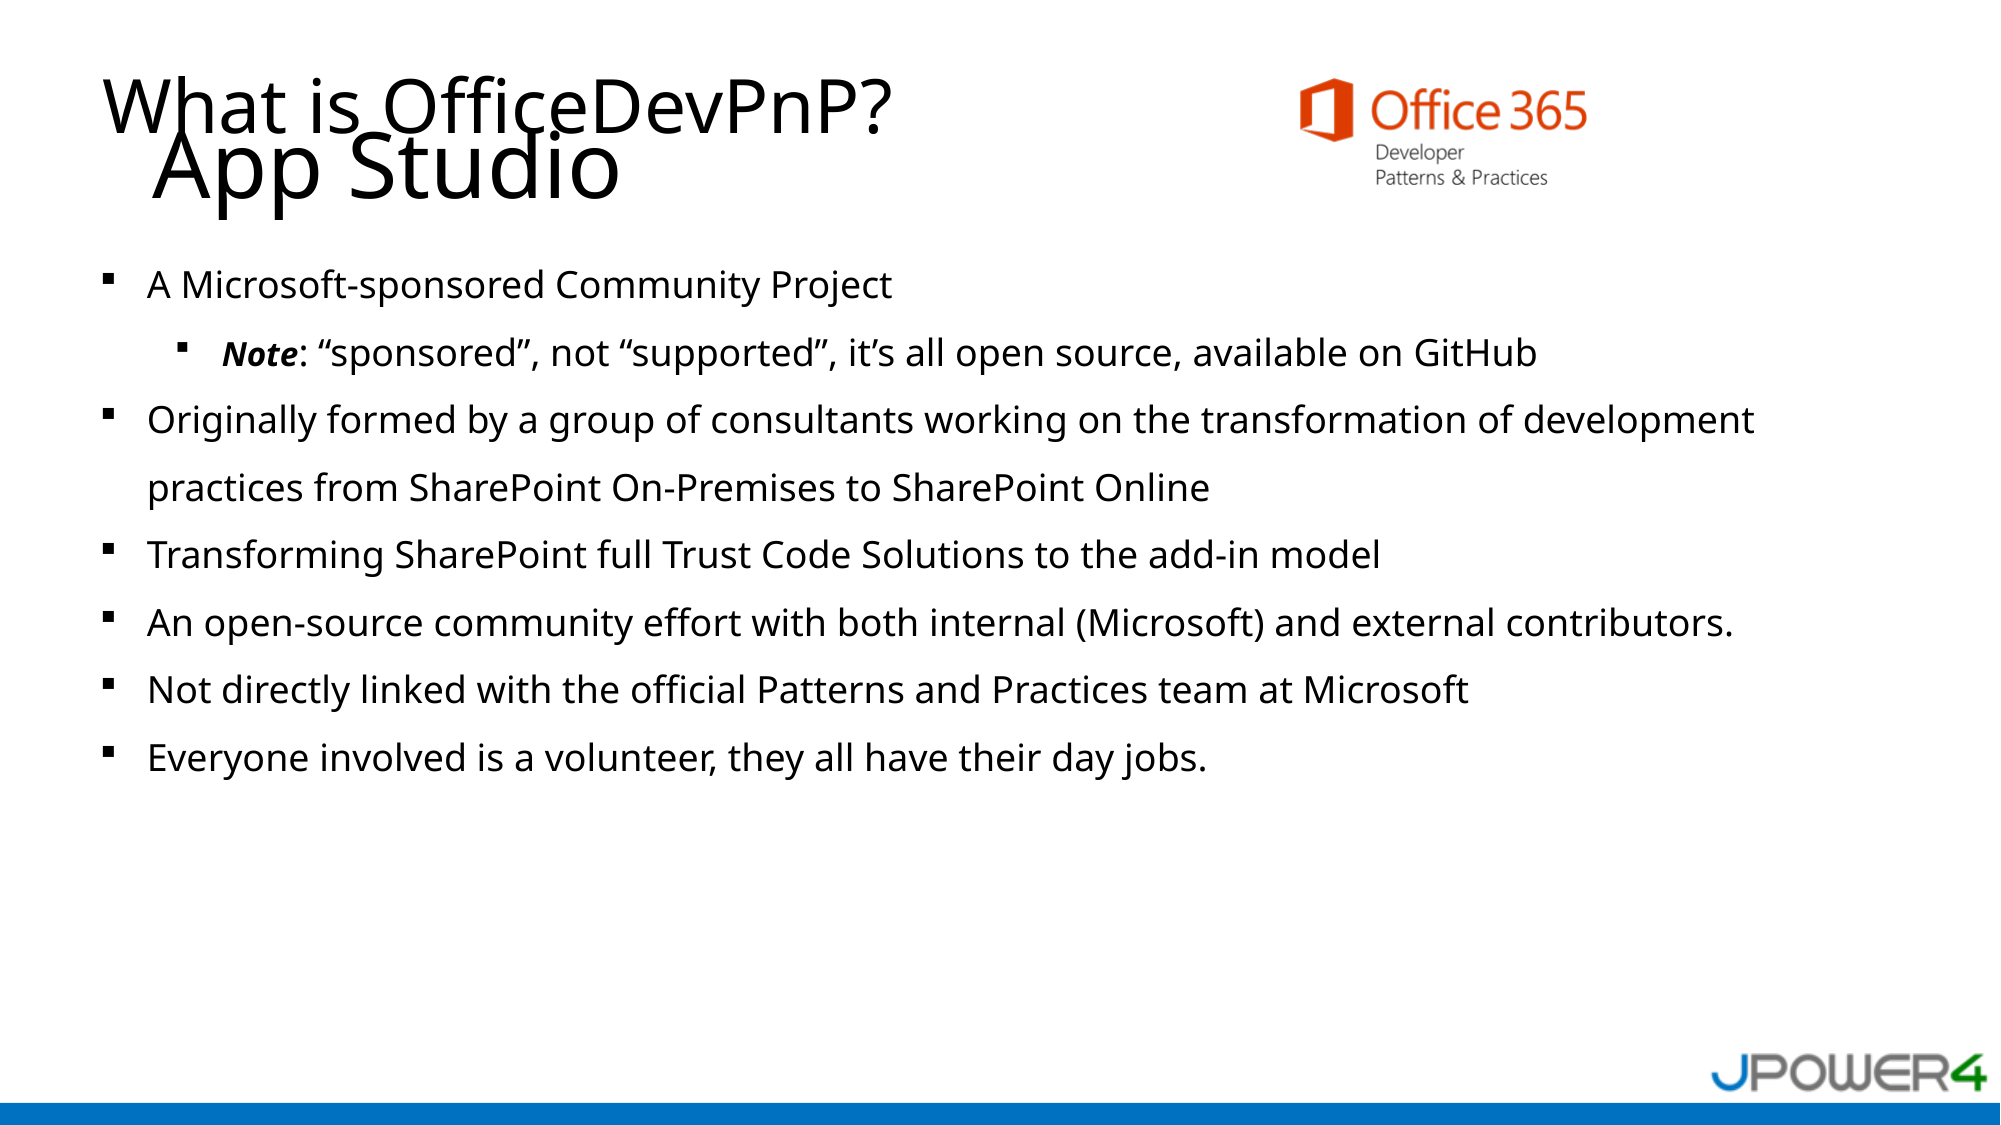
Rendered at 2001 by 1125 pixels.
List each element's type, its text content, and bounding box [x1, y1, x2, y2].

text_box What is OfficeDevPnP? [87, 46, 2000, 172]
title App Studio [137, 172, 1863, 278]
picture [1273, 51, 1612, 202]
text_box A Microsoft-sponsored Community Project Note: “sponsored”, not “supported”, it’s all open source, available on GitHub Originally formed by a group of consultants working on the transformation of development practices from SharePoint On-Premises to SharePoint Online Transforming SharePoint full Trust Code Solutions to the add-in model An open-source community effort with both internal (Microsoft) and external contributors. Not directly linked with the official Patterns and Practices team at Microsoft Everyone involved is a volunteer, they all have their day jobs. [85, 231, 1834, 787]
picture [1706, 1052, 1992, 1097]
